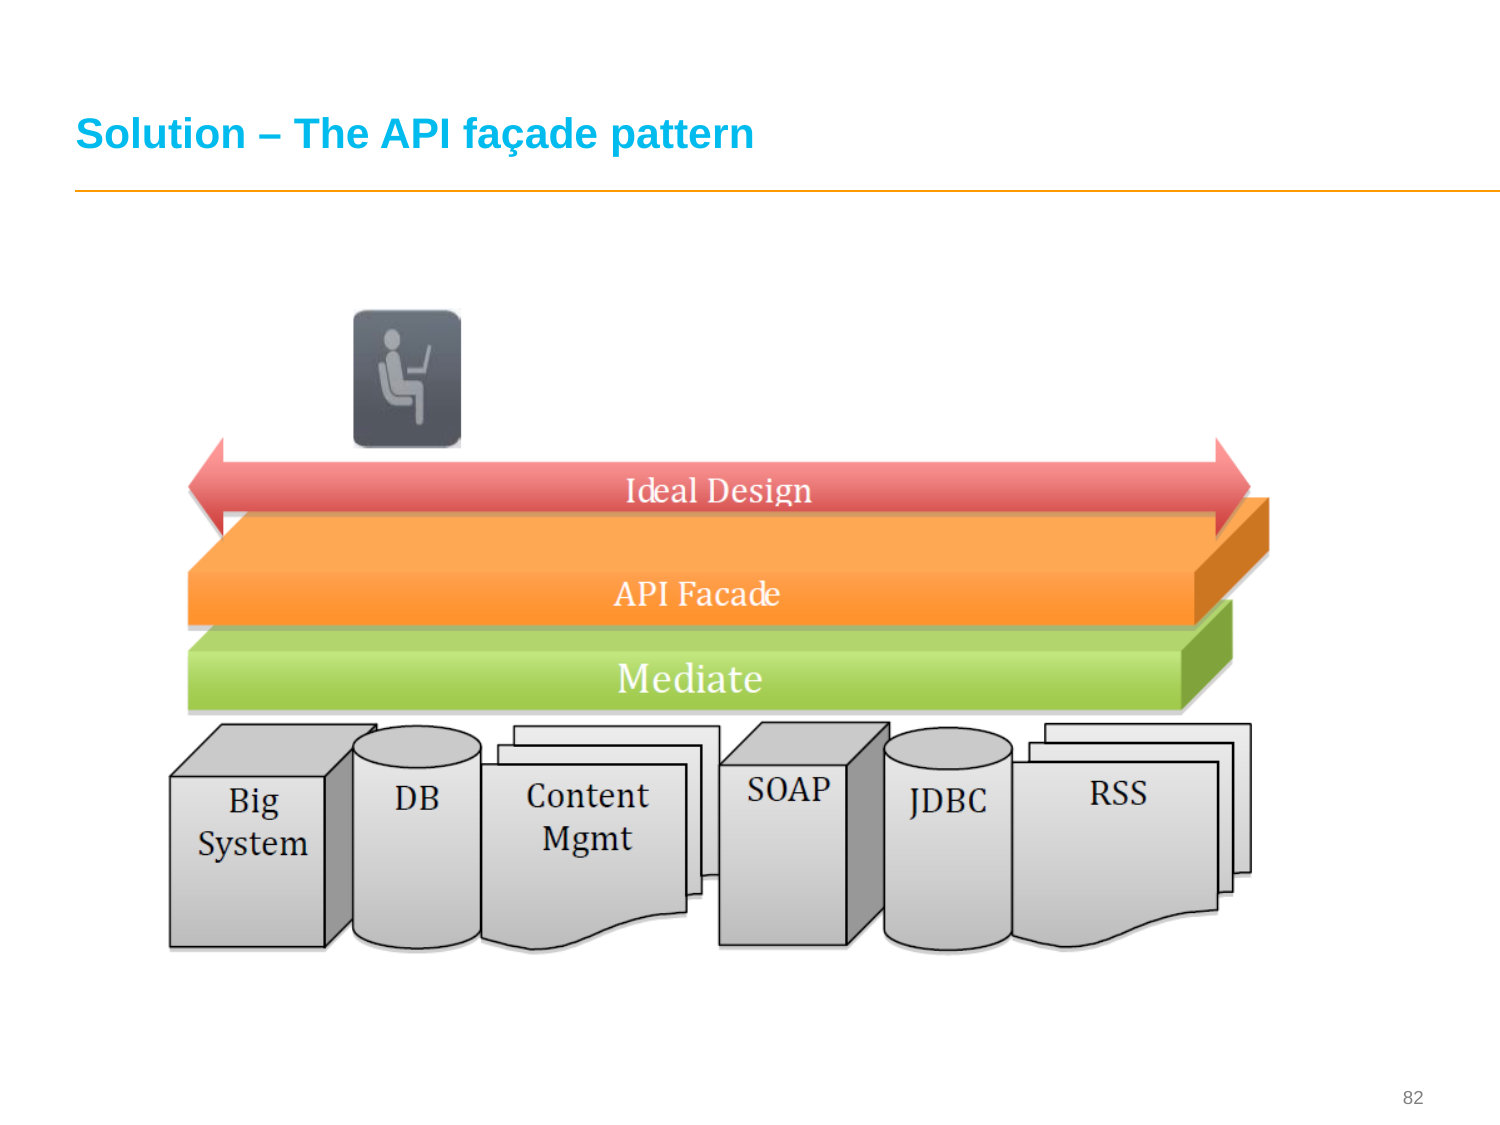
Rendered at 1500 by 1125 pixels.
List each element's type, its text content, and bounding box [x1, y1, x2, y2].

title Solution – The API façade pattern [75, 27, 1422, 157]
picture [62, 262, 1470, 1013]
